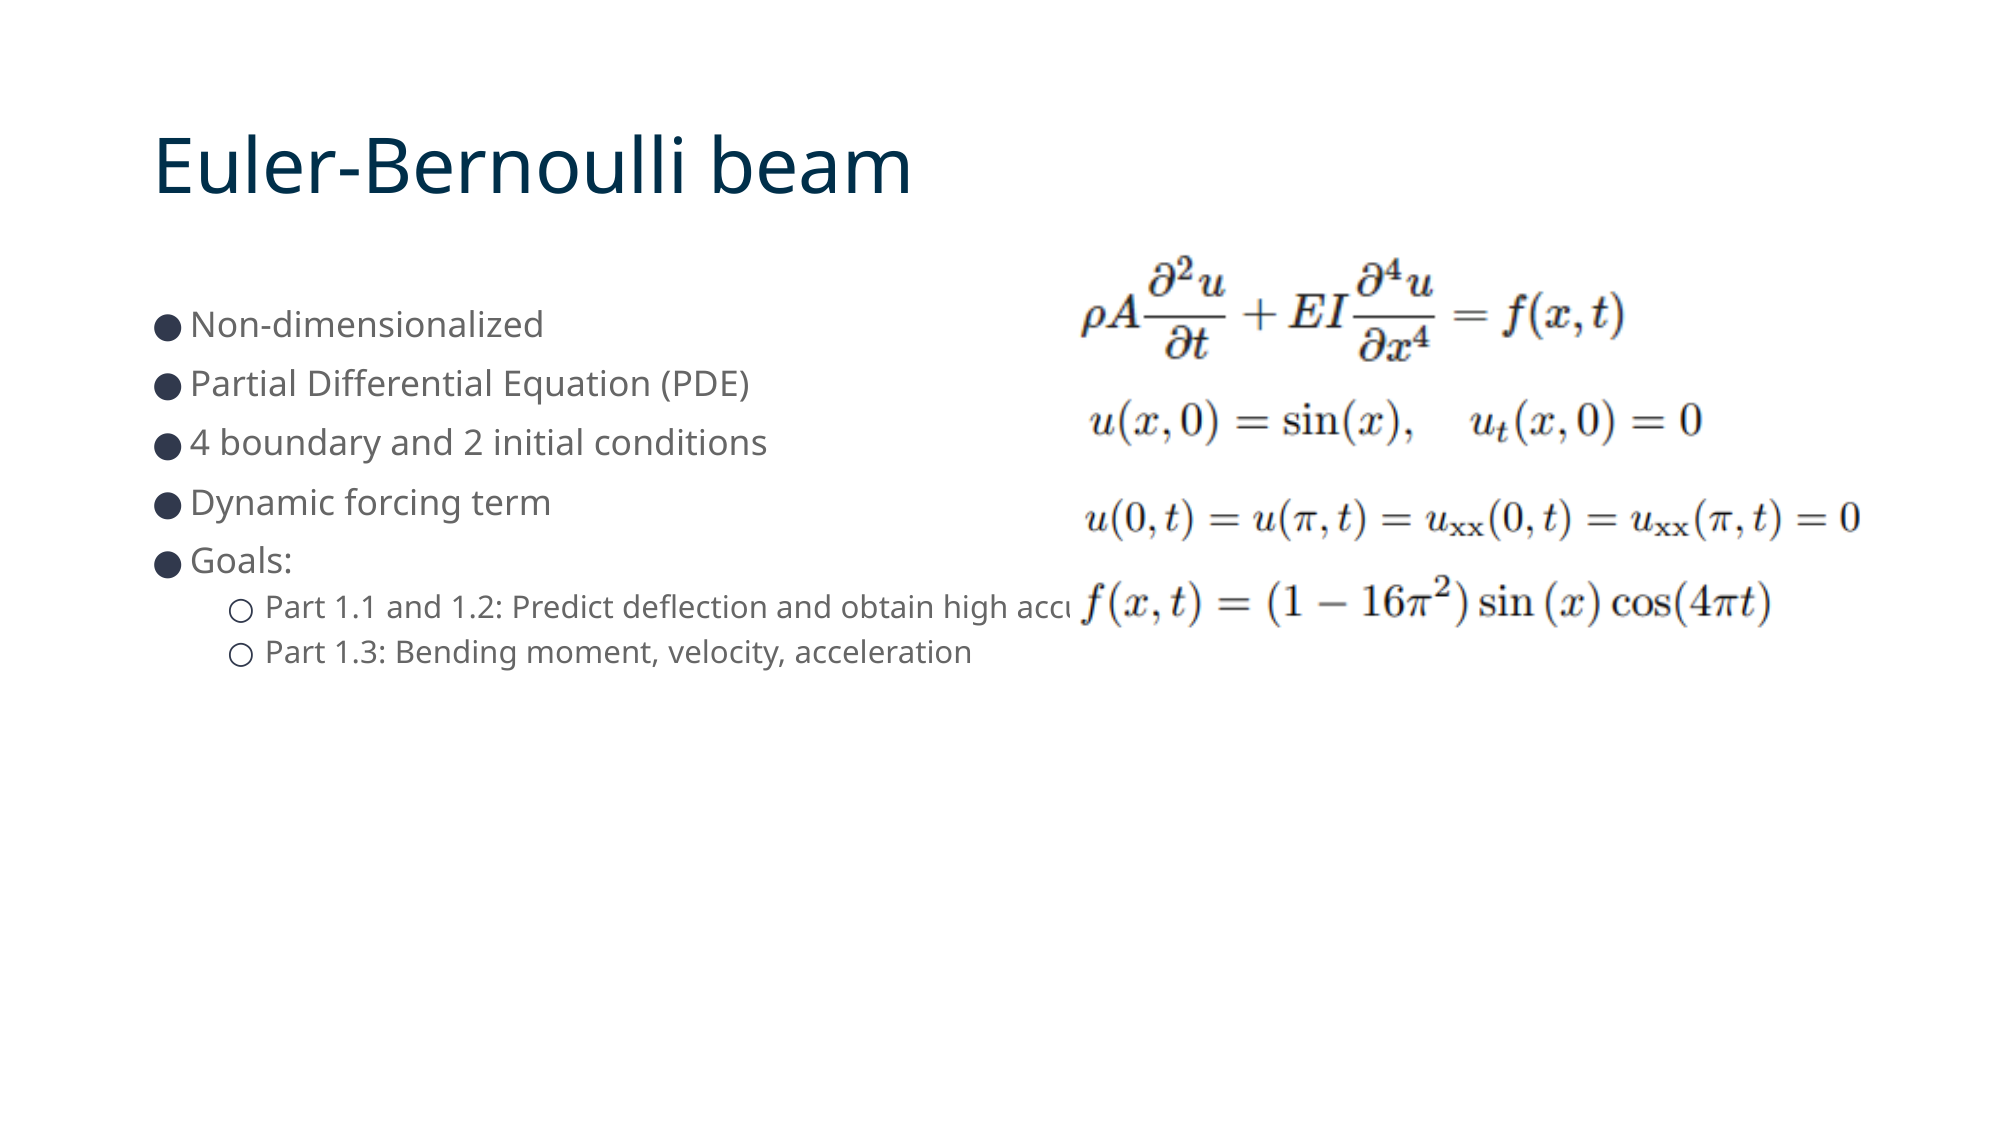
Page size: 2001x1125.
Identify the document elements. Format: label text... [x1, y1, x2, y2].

picture [1070, 382, 1883, 651]
title Euler-Bernoulli beam [137, 59, 1863, 278]
picture [1070, 249, 1640, 375]
list Non-dimensionalized Partial Differential Equation (PDE) 4 boundary and 2 initial conditions Dynamic forcing term Goals: Part 1.1 and 1.2: Predict deflection and obtain high accuracy Part 1.3: Bending moment, velocity, acceleration [137, 299, 1863, 1014]
